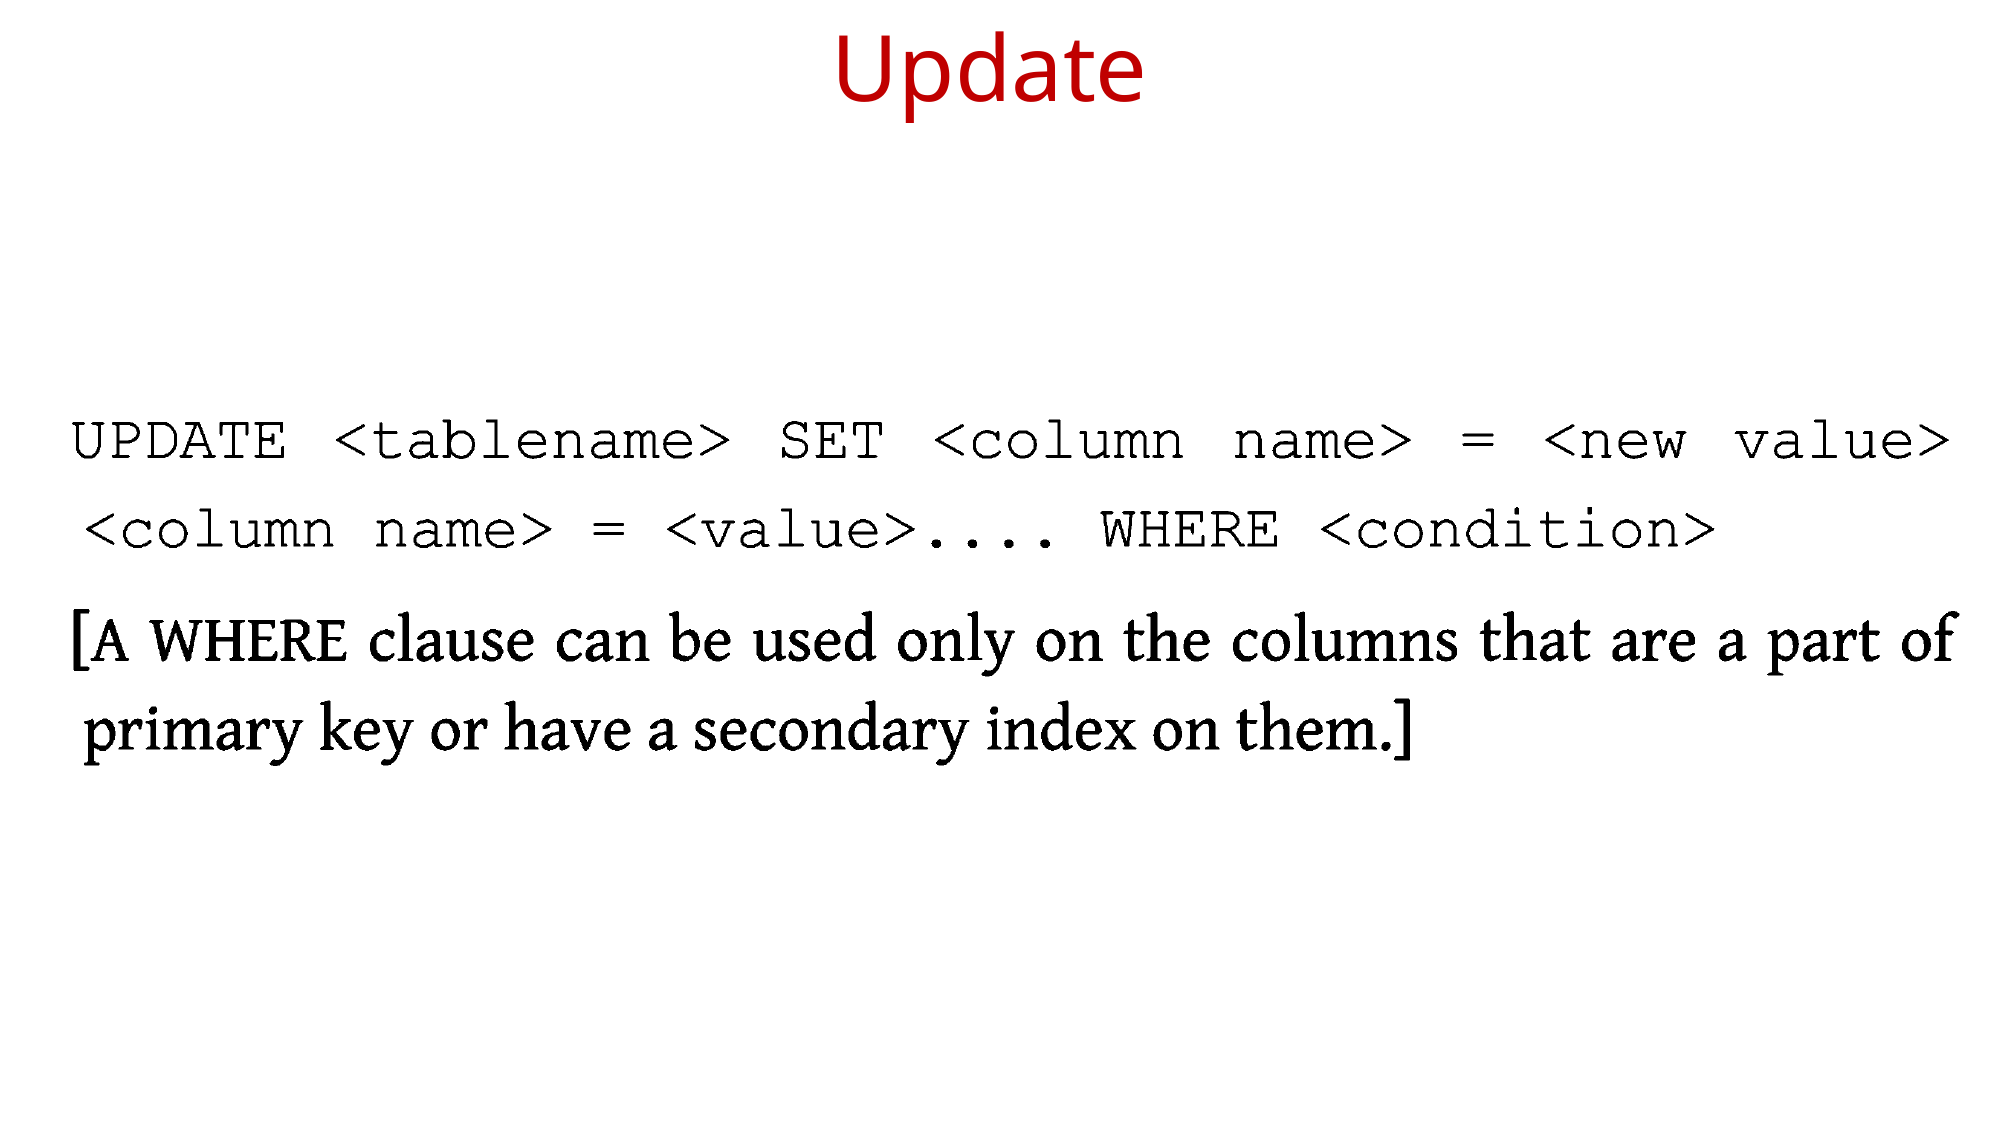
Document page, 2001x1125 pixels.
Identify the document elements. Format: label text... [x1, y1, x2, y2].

title Update [22, 0, 1982, 157]
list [22, 392, 1982, 773]
